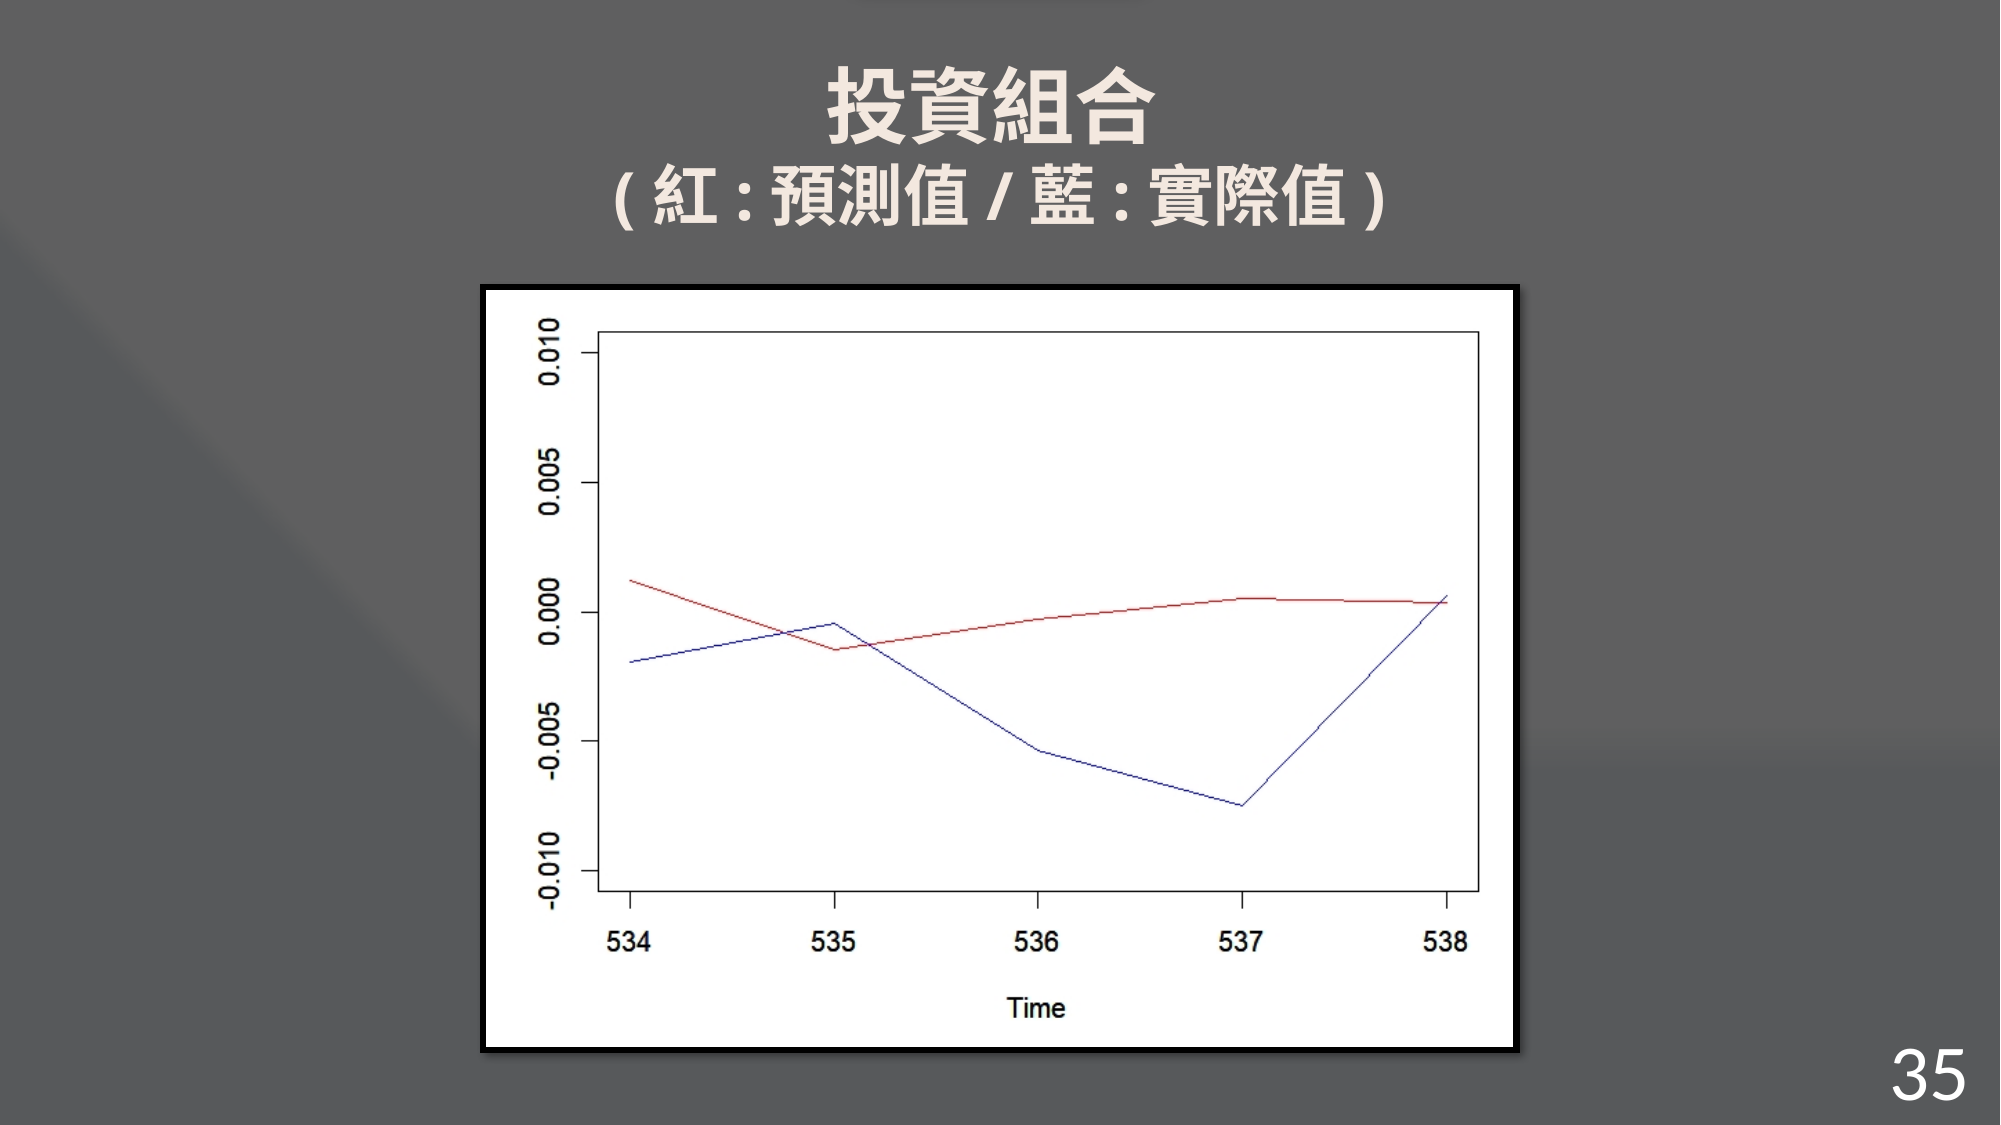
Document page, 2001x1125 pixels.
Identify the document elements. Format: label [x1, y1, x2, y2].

list [486, 290, 1514, 1047]
picture [0, 0, 2000, 1125]
